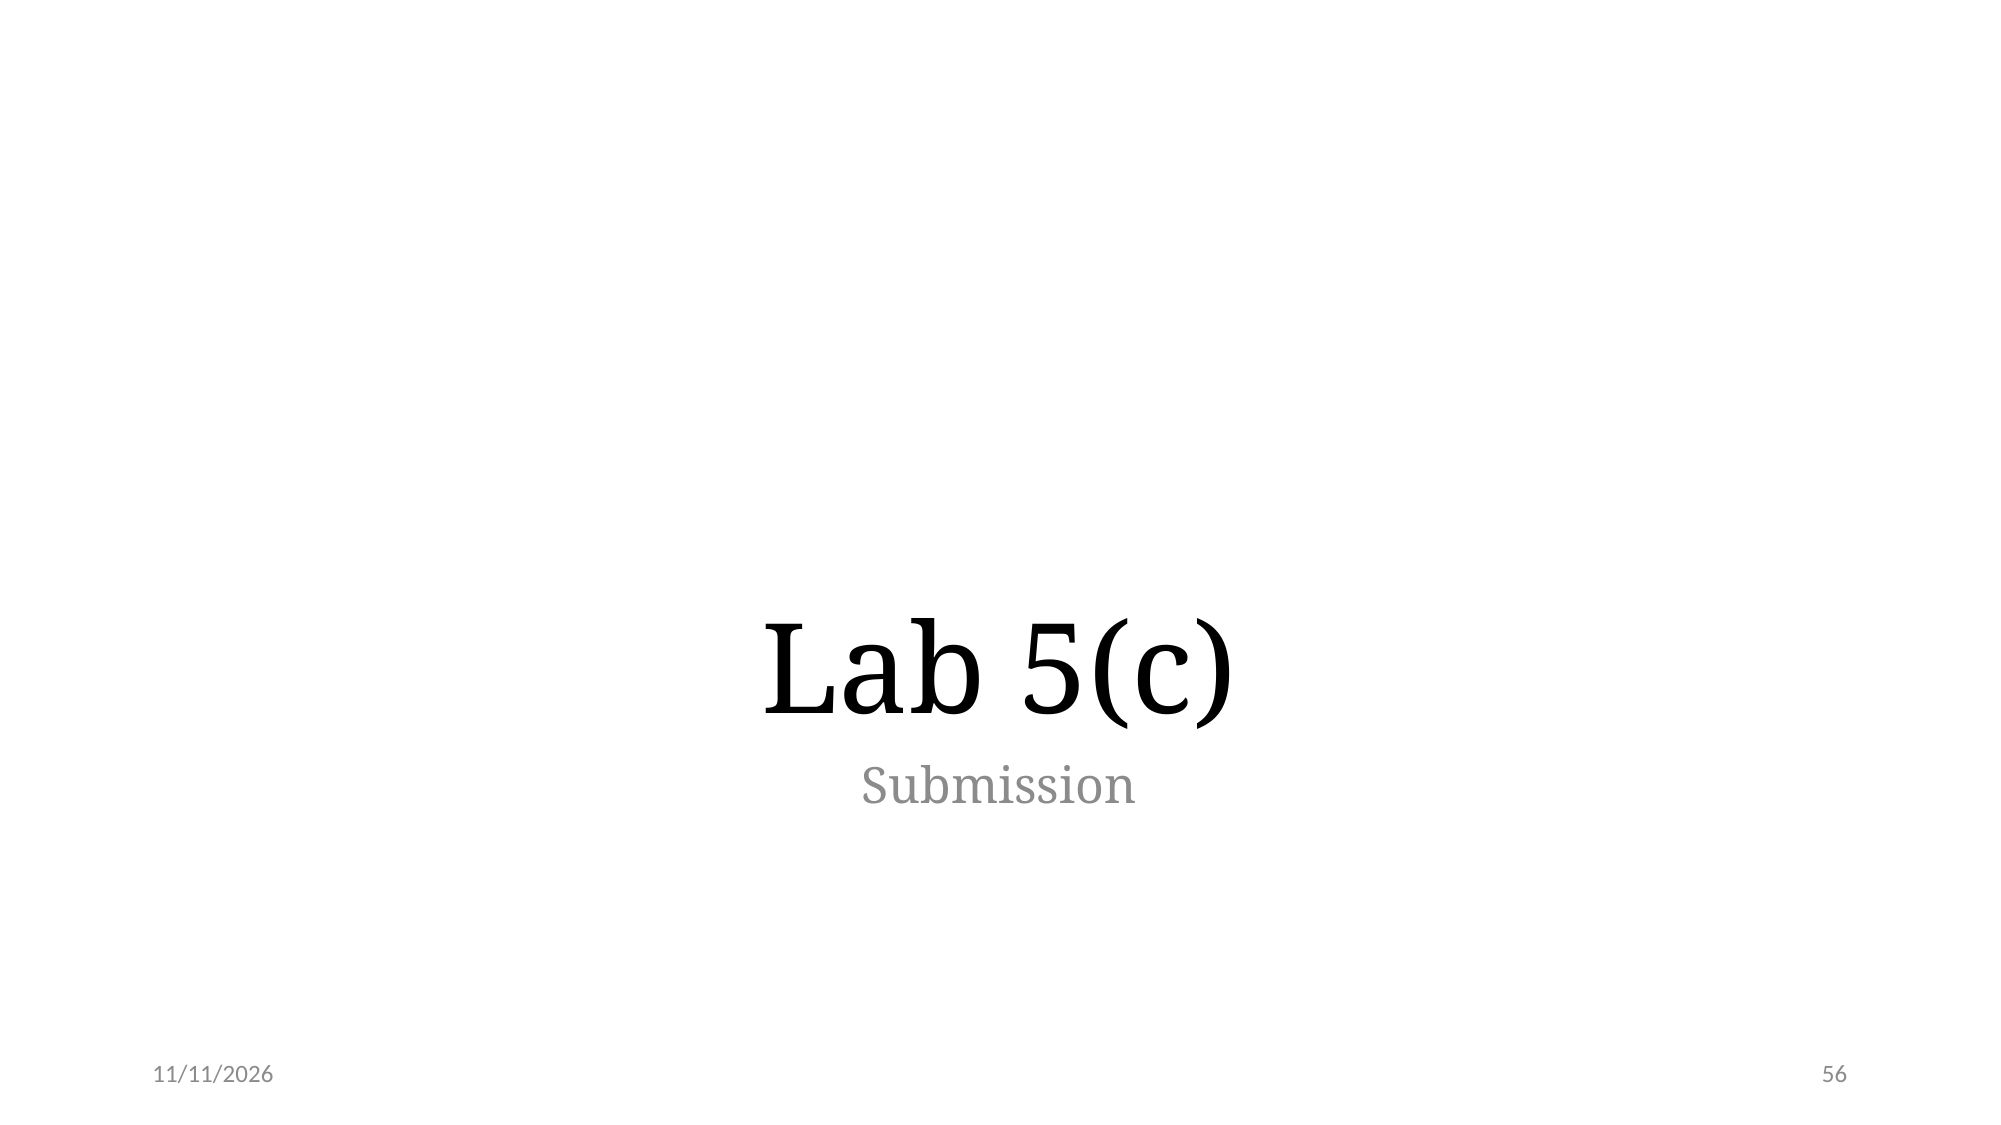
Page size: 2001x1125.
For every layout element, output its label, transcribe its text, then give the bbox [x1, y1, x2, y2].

title Lab 5(c) [136, 280, 1862, 749]
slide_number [137, 1042, 588, 1103]
slide_number 56 [1412, 1042, 1863, 1103]
list Submission [136, 752, 1862, 999]
